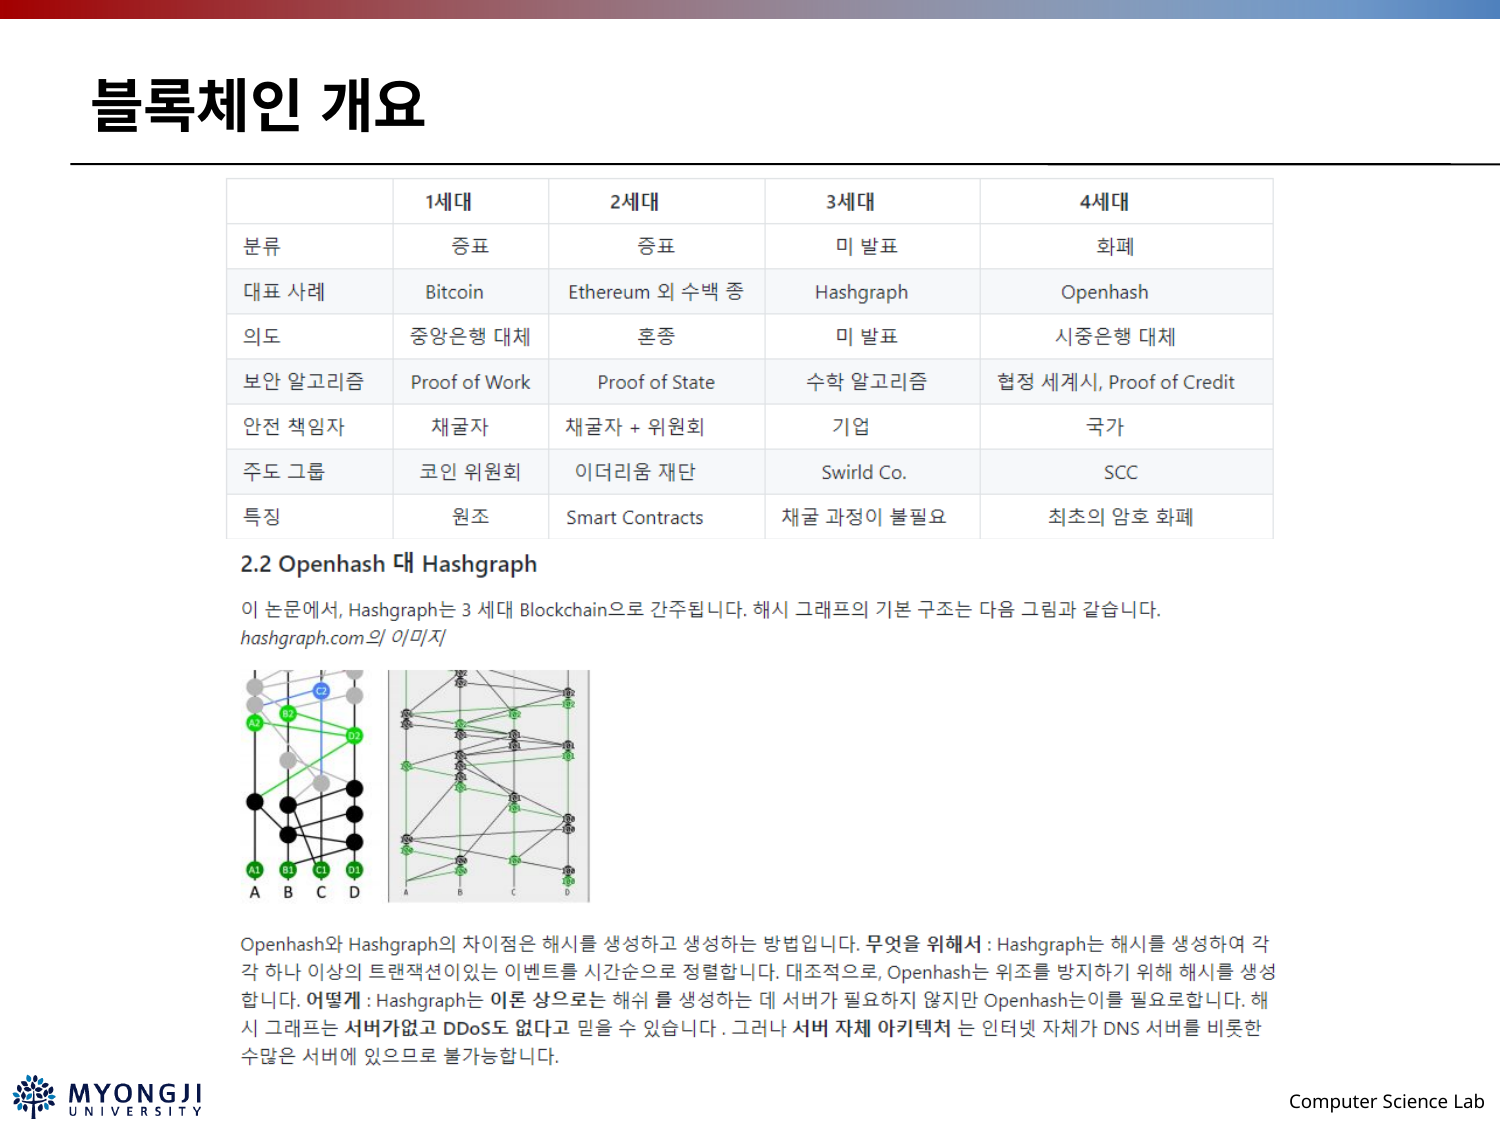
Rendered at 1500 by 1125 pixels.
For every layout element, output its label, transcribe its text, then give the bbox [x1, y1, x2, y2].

picture [0, 545, 1280, 1125]
picture [220, 172, 1280, 540]
title 블록체인 개요 [75, 45, 1477, 164]
